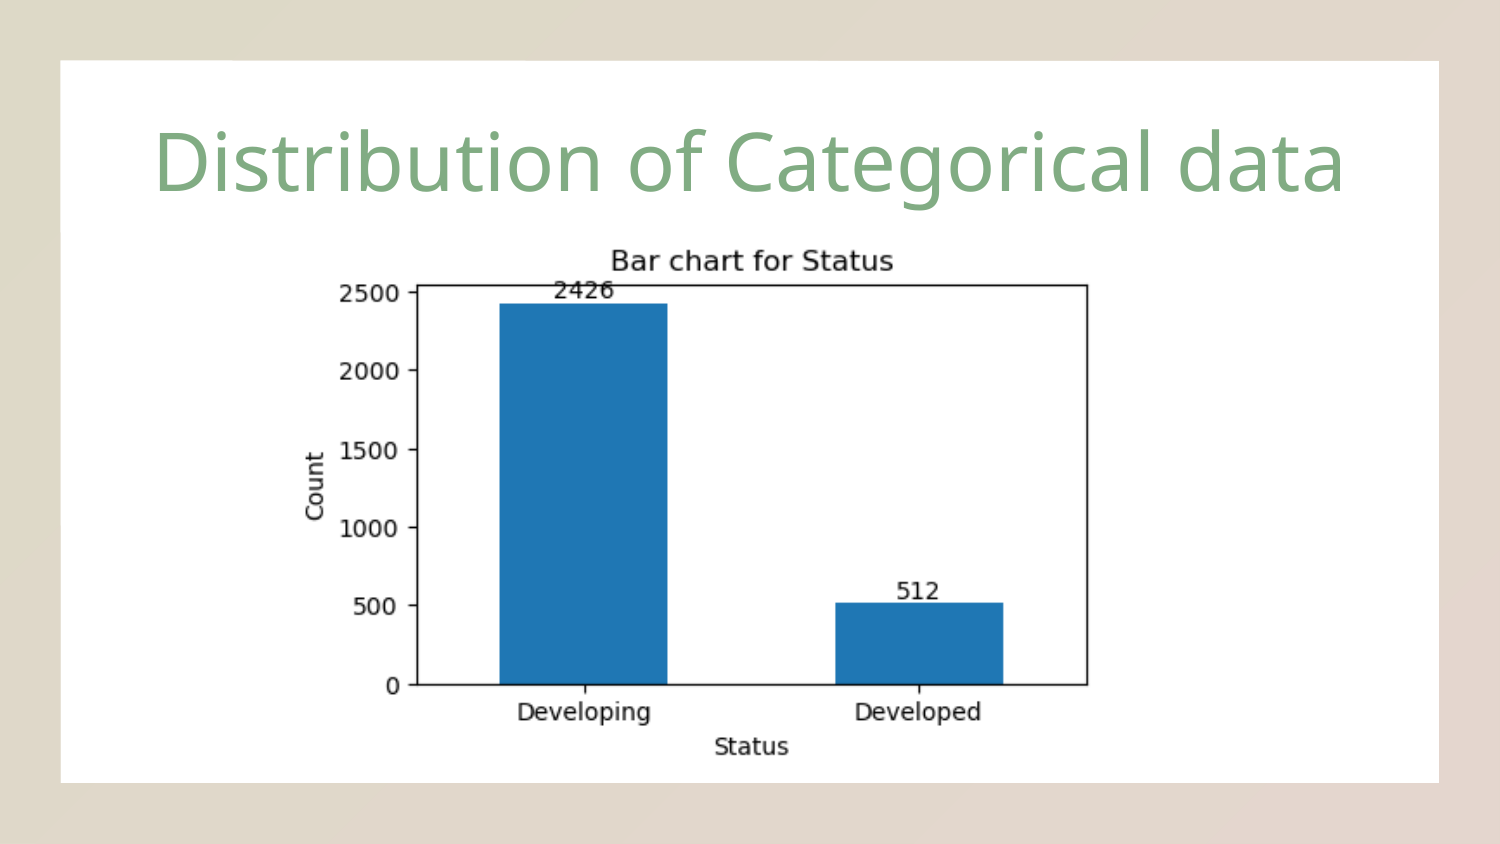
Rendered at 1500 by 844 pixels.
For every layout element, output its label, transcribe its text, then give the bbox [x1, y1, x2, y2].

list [287, 233, 1104, 777]
title Distribution of Categorical data [103, 83, 1397, 247]
